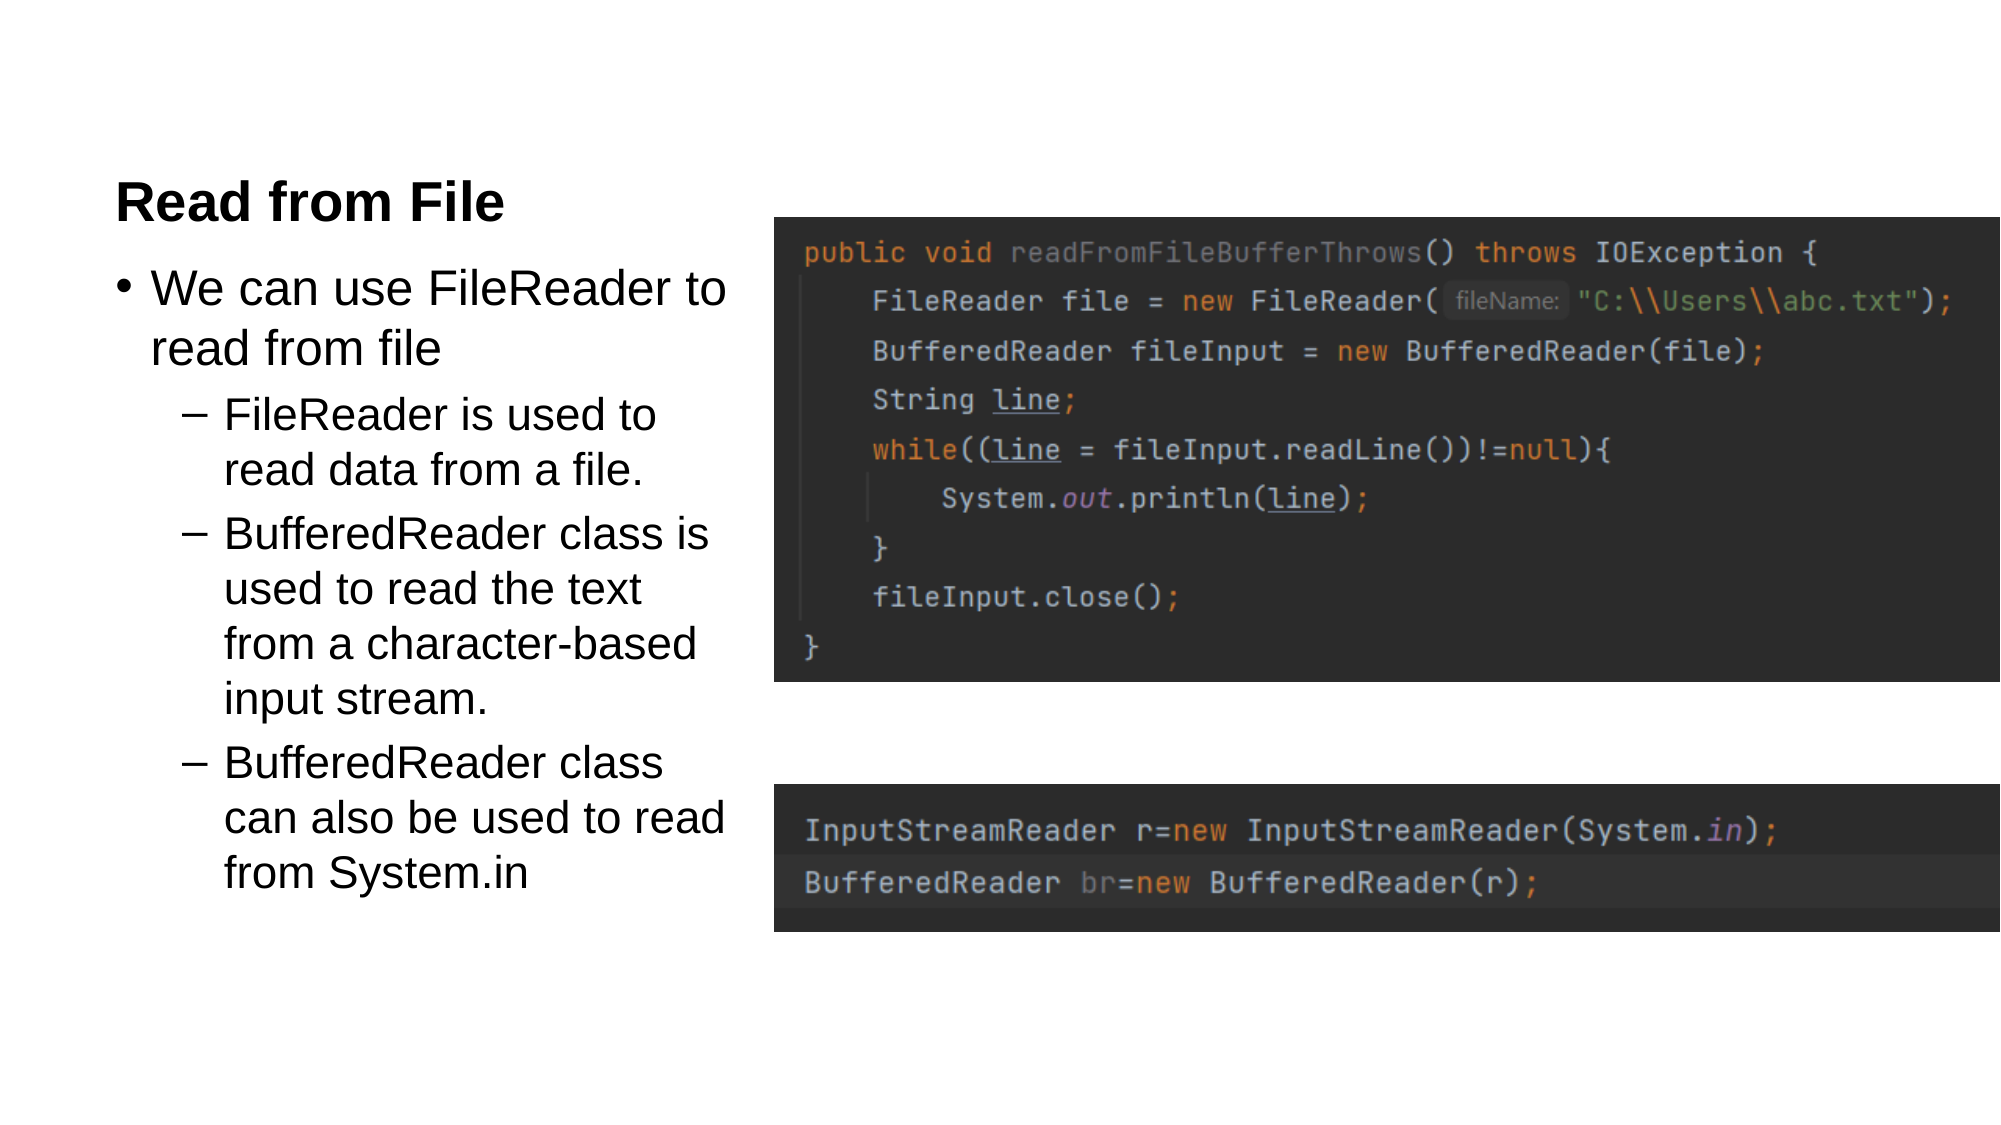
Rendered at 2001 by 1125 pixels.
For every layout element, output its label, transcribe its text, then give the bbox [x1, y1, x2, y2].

picture [774, 784, 2000, 932]
list We can use FileReader to read from file FileReader is used to read data from a file. BufferedReader class is used to read the text from a character-based input stream. BufferedReader class can also be used to read from System.in [115, 255, 729, 1068]
picture [774, 217, 2000, 682]
title Read from File [115, 45, 1881, 233]
